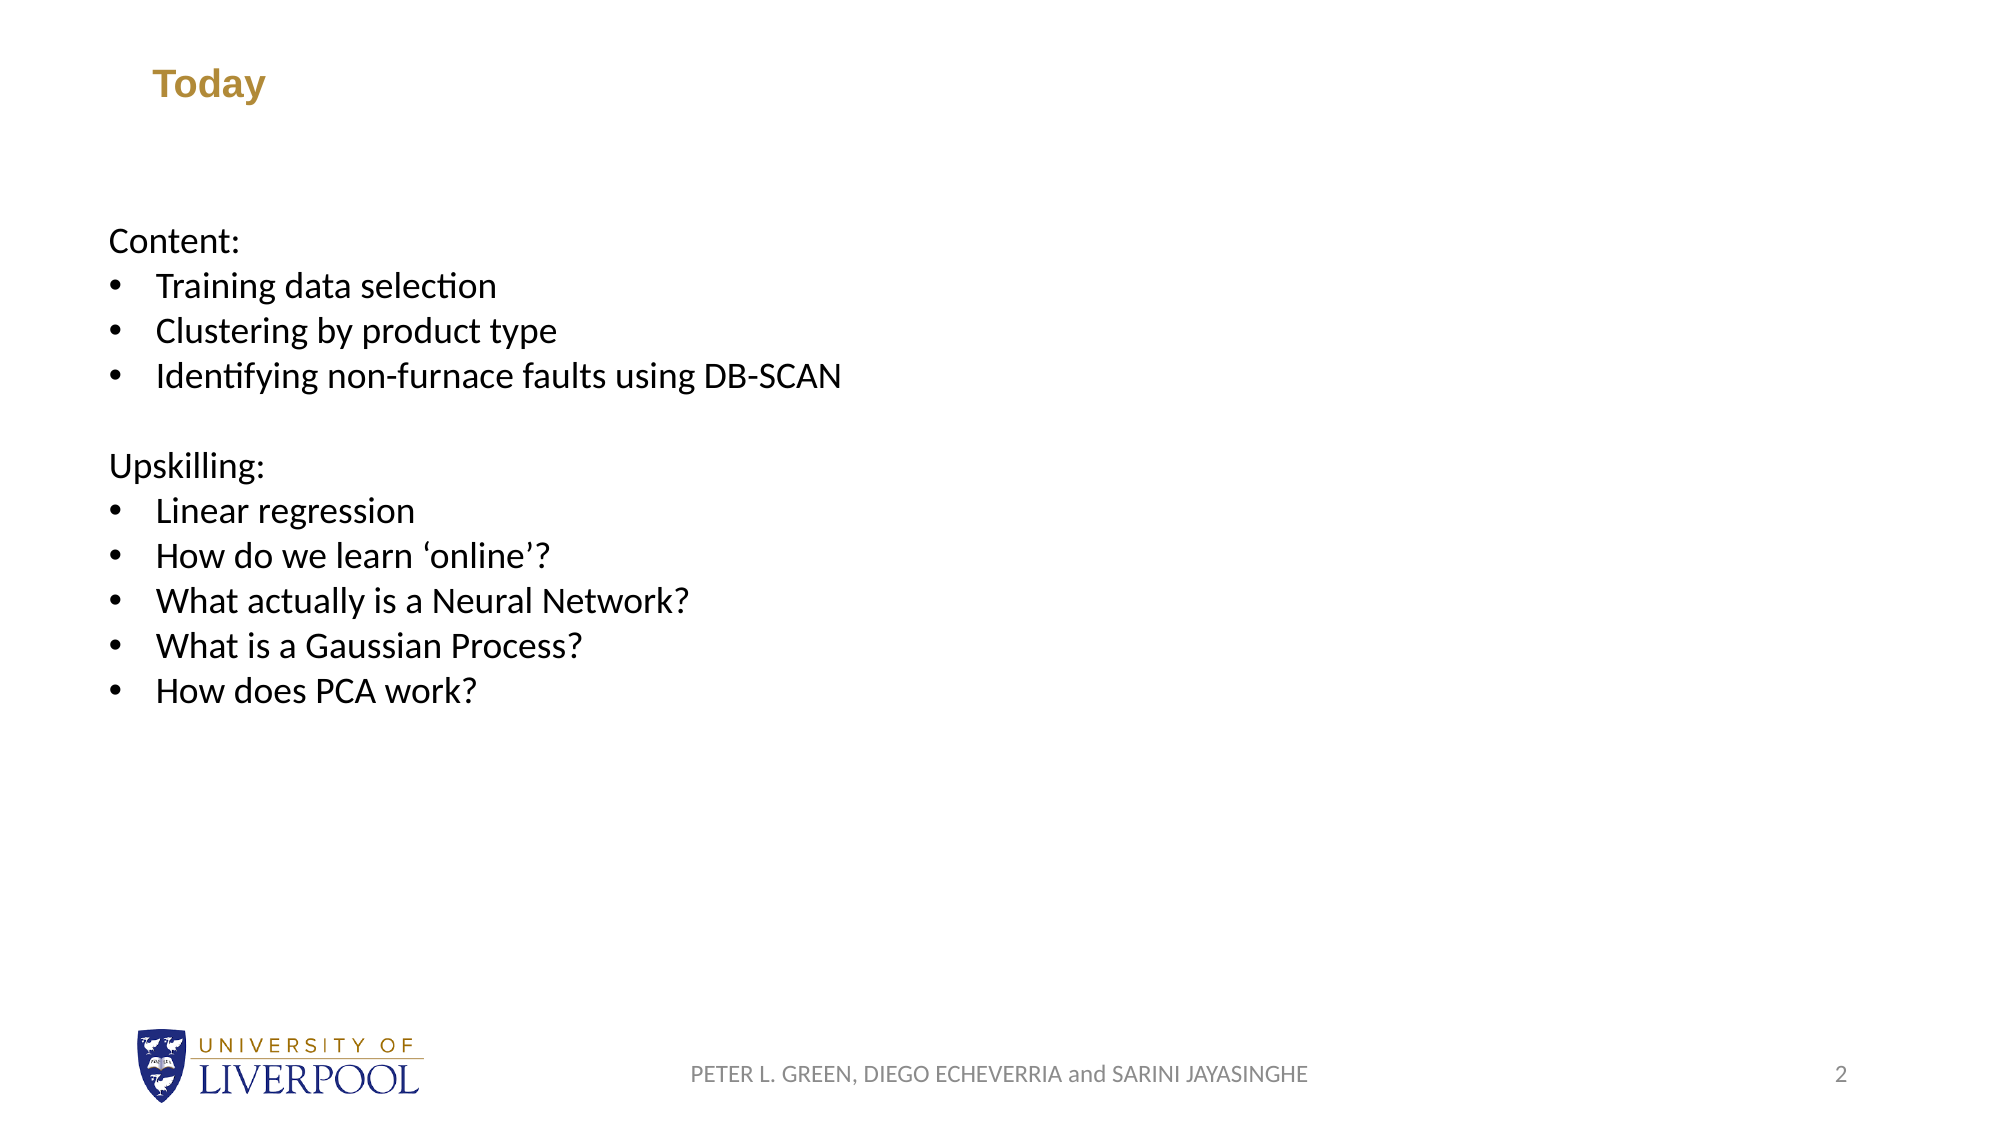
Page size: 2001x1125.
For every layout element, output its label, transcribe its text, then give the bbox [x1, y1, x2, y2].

slide_number 2 [1412, 1042, 1863, 1103]
text_box Content: Training data selection Clustering by product type Identifying non-furnace faults using DB-SCAN Upskilling: Linear regression How do we learn ‘online’? What actually is a Neural Network? What is a Gaussian Process? How does PCA work? [94, 209, 1810, 854]
picture [137, 1029, 424, 1103]
title Today [137, 55, 1863, 114]
footer PETER L. GREEN, DIEGO ECHEVERRIA and SARINI JAYASINGHE [662, 1042, 1338, 1103]
